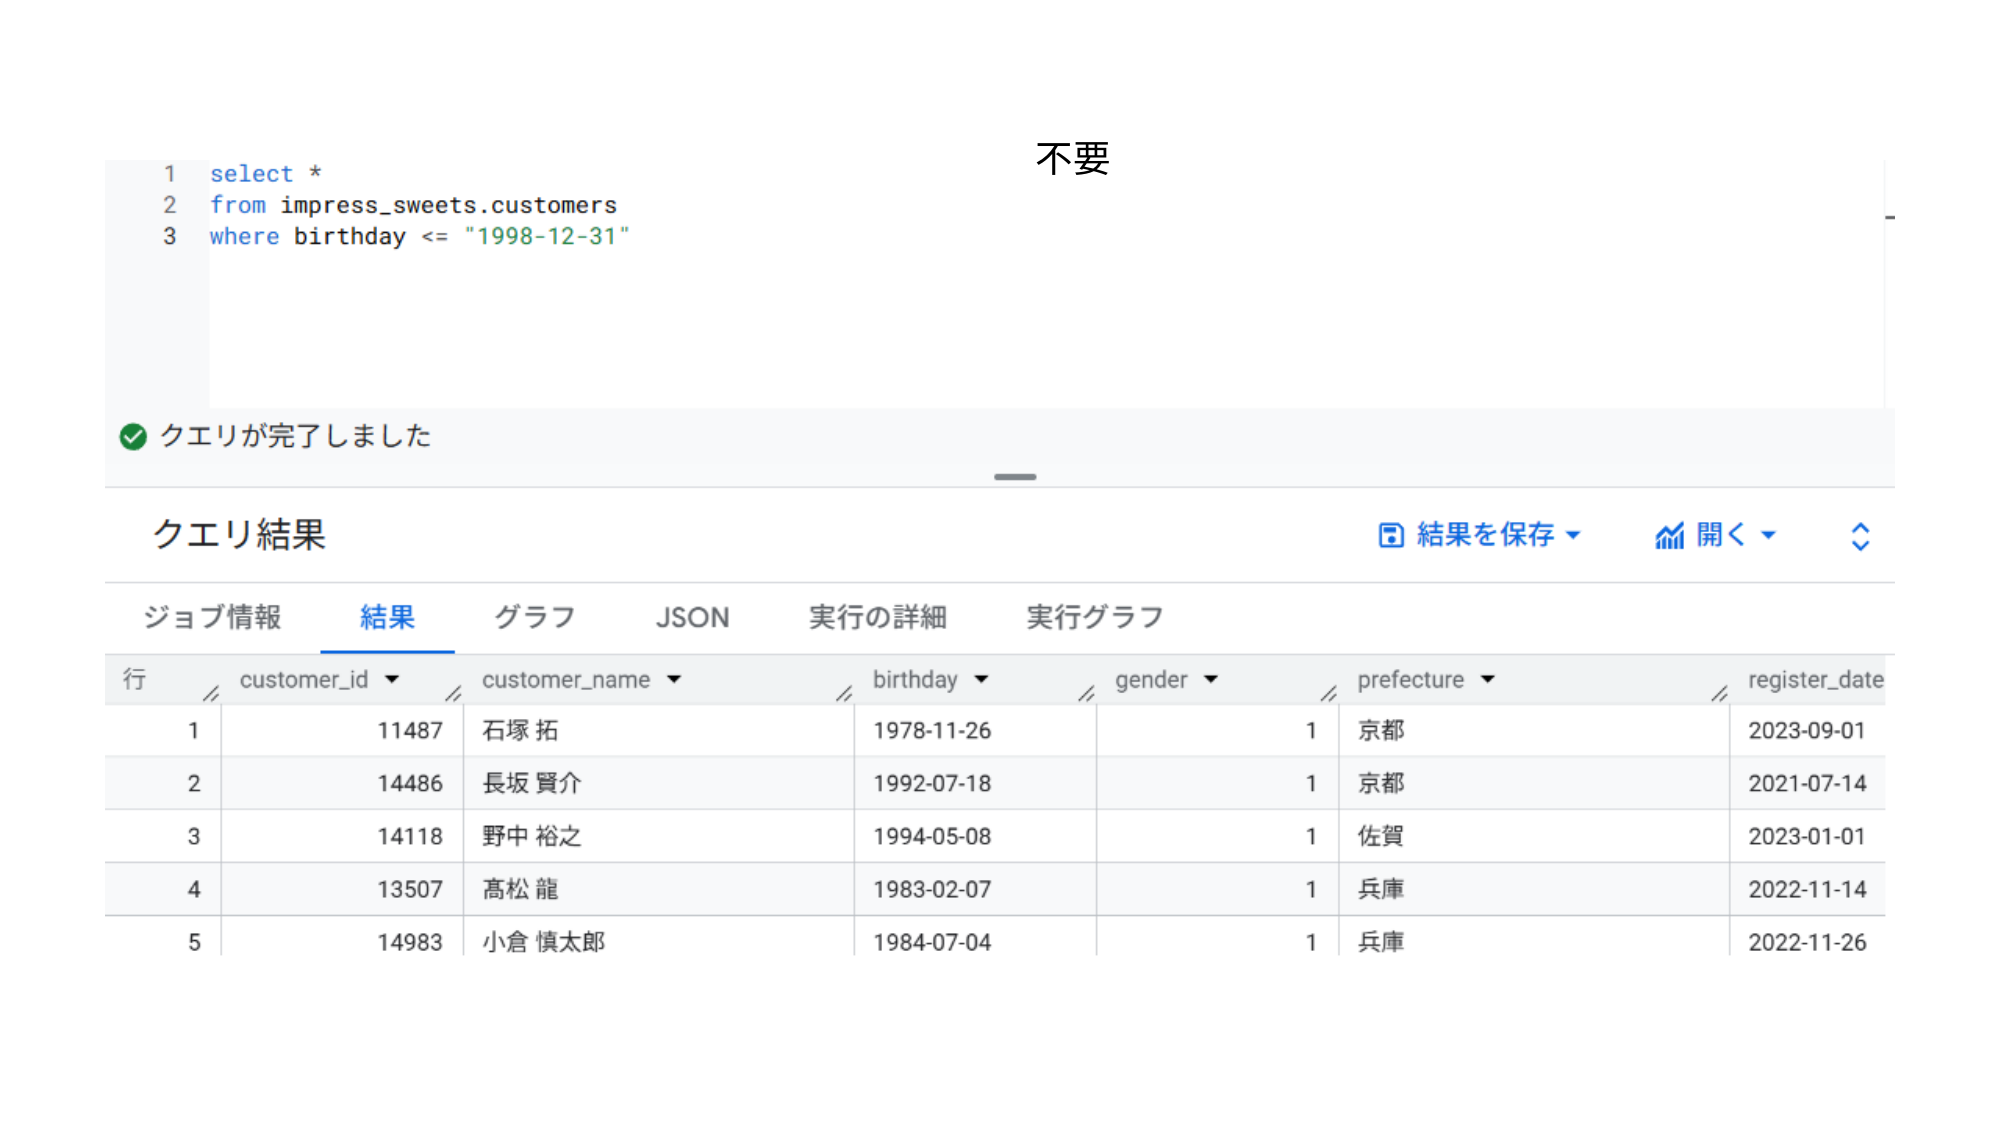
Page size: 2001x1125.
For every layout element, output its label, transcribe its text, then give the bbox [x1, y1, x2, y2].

picture [104, 159, 1896, 966]
text_box 不要 [1020, 127, 1465, 159]
